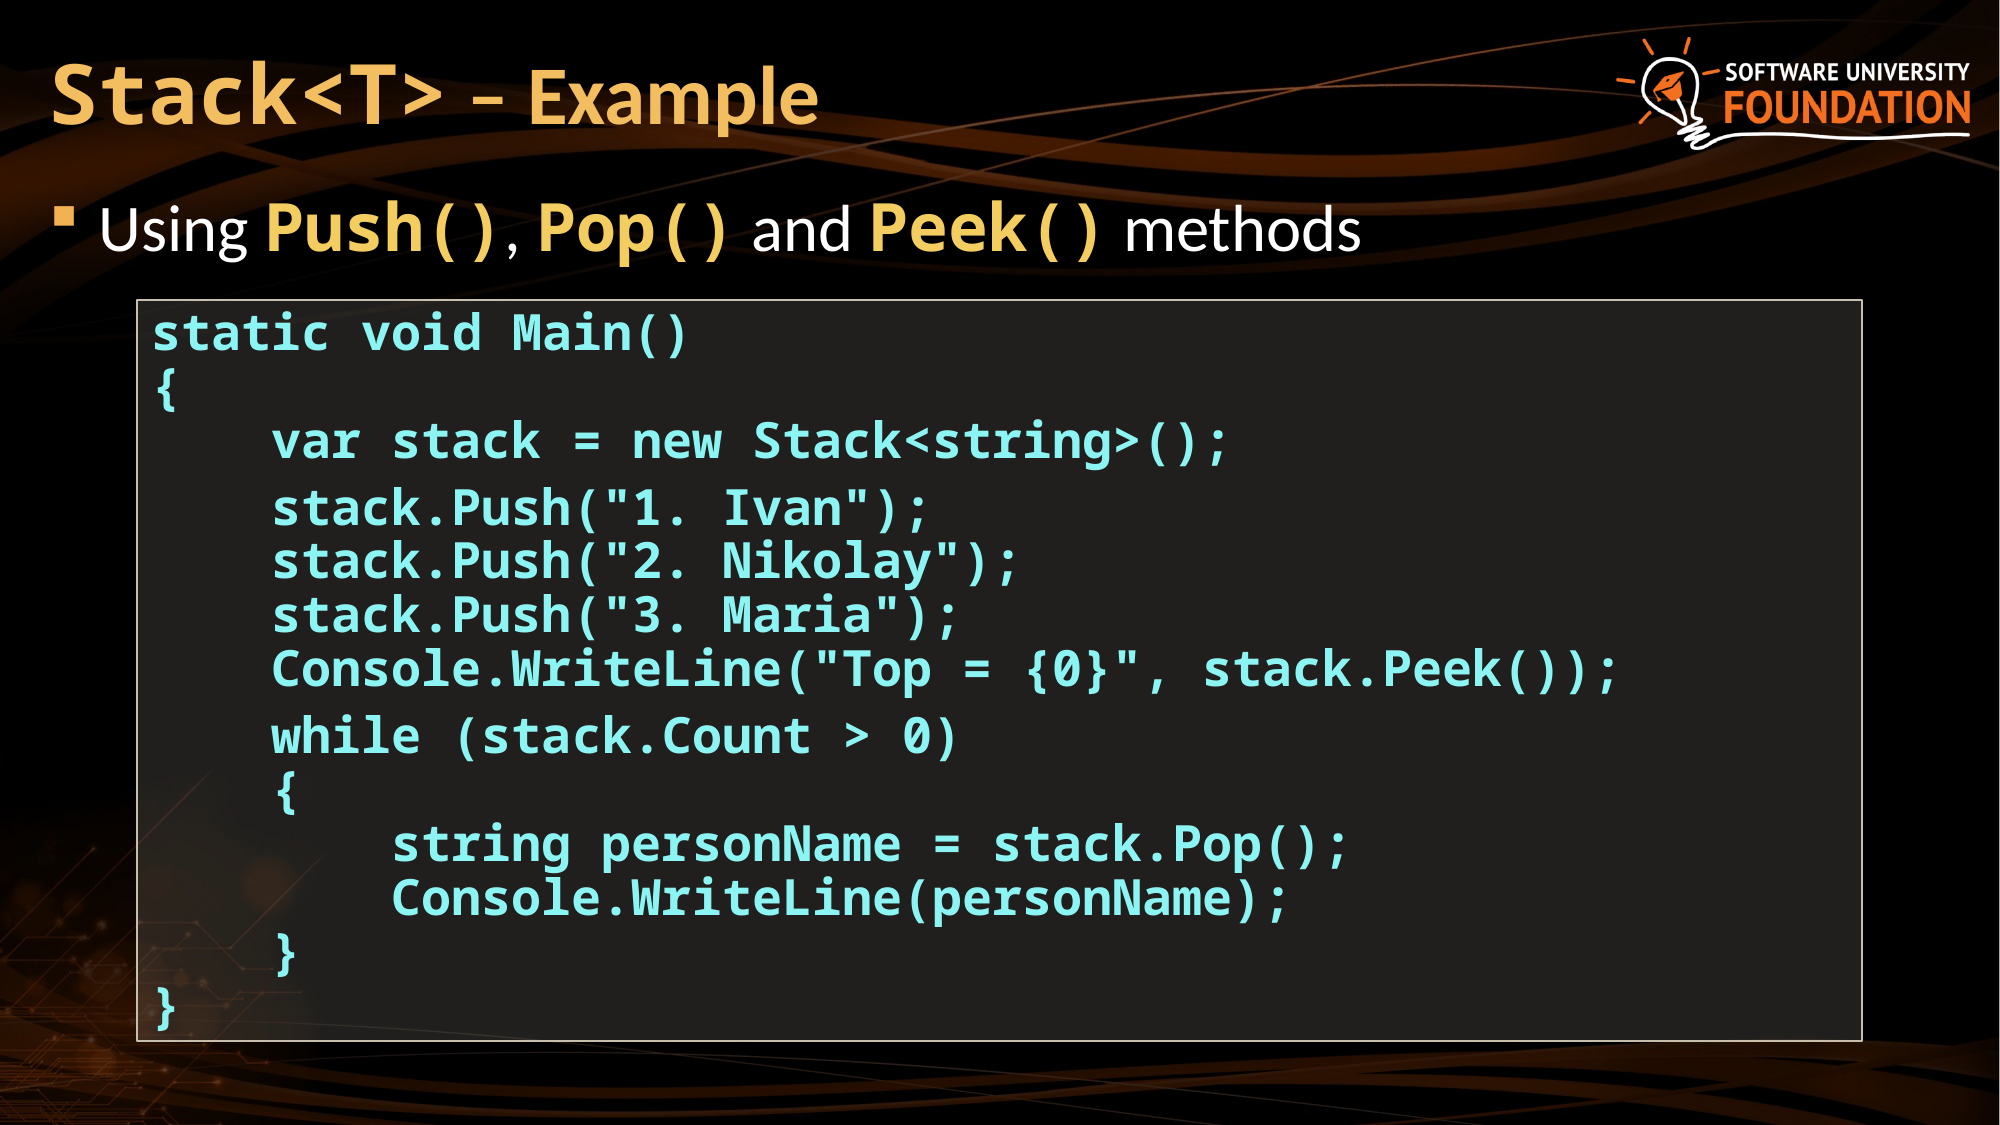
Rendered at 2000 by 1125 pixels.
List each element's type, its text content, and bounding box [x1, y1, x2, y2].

list Using Push(), Pop() and Peek() methods [31, 174, 1968, 1089]
text_box static void Main() { var stack = new Stack<string>(); stack.Push("1. Ivan"); stack.Push("2. Nikolay"); stack.Push("3. Maria"); Console.WriteLine("Top = {0}", stack.Peek()); while (stack.Count > 0) { string personName = stack.Pop(); Console.WriteLine(personName); } } [137, 299, 1863, 1042]
title Stack<T> – Example [30, 6, 1602, 189]
picture [0, 0, 2000, 1125]
